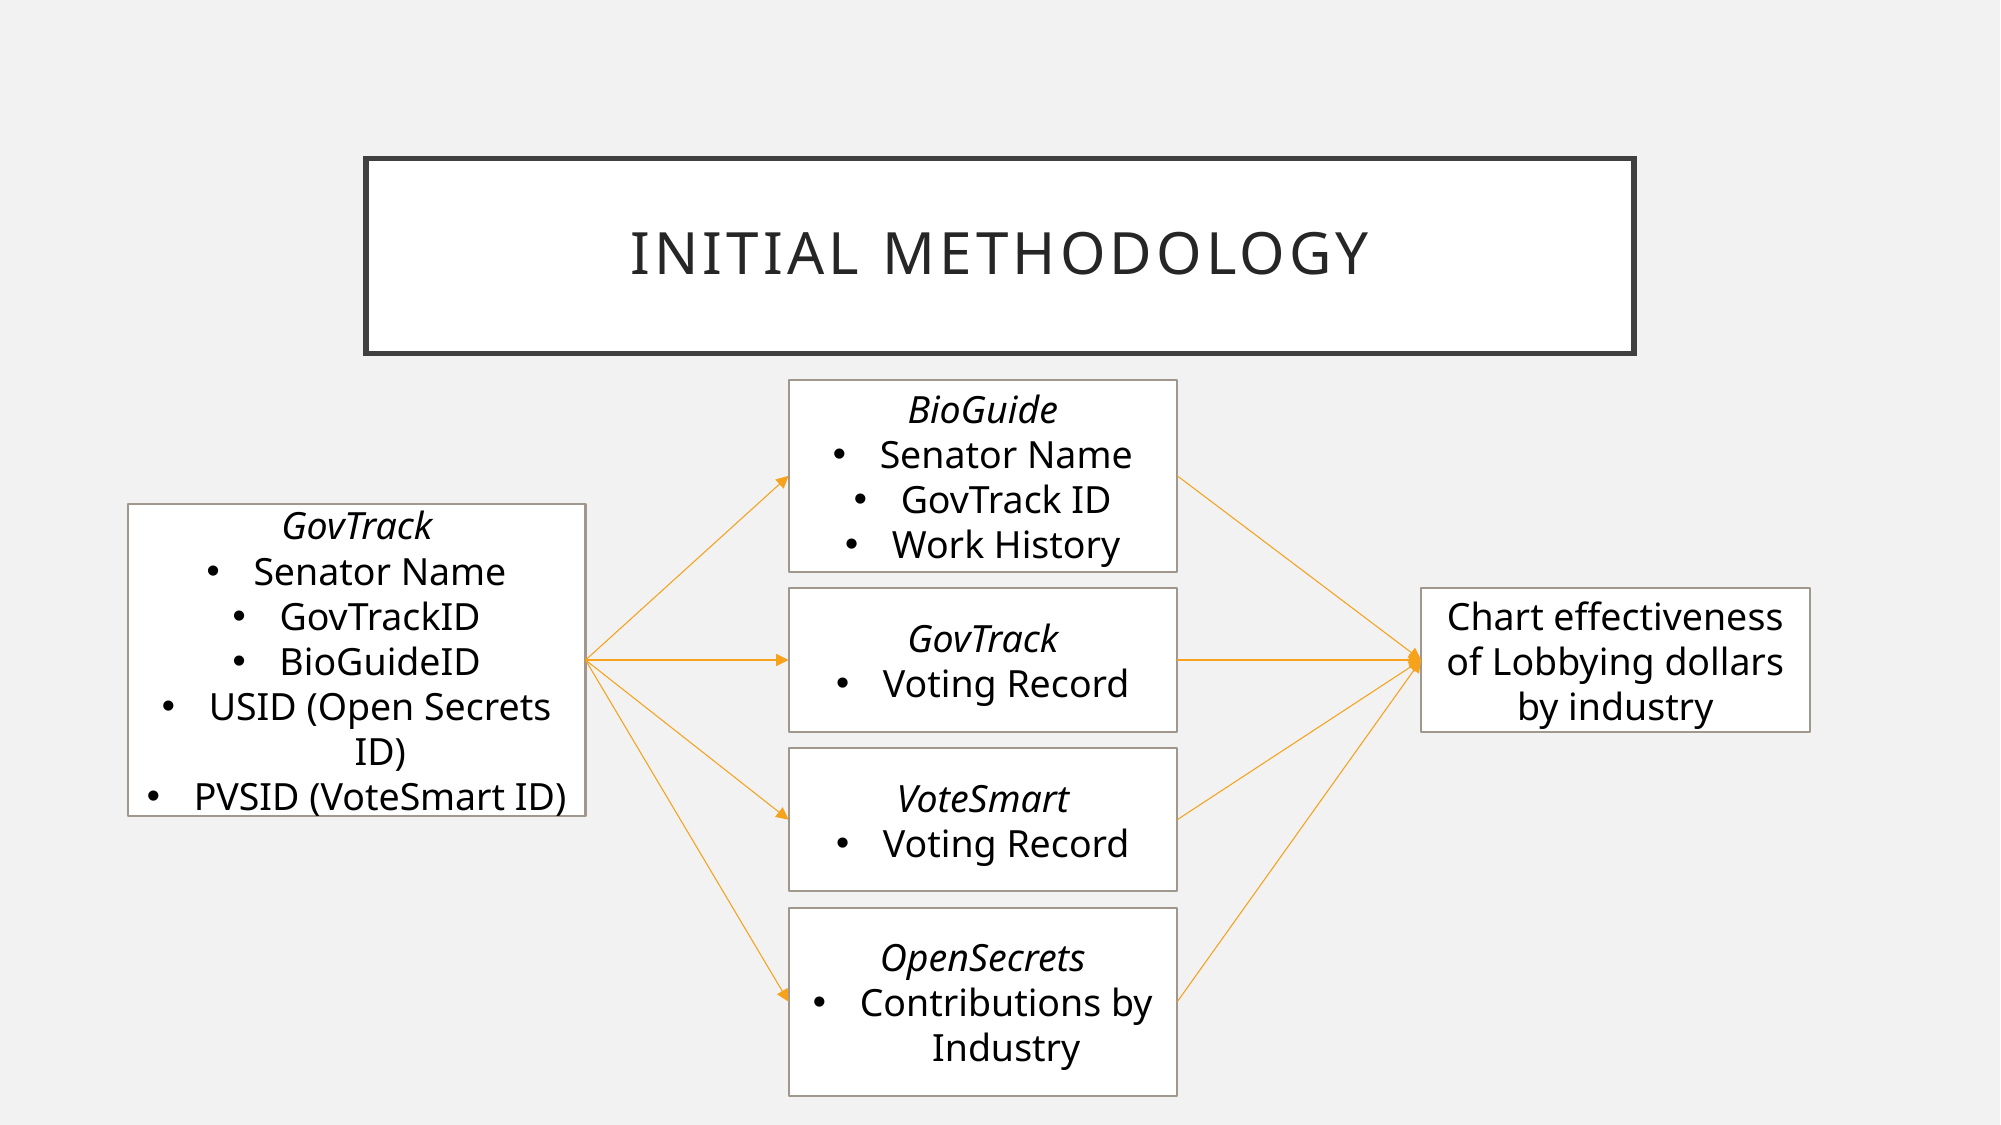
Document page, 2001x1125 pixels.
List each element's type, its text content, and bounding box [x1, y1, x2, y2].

text_box GovTrack Senator Name GovTrackID BioGuideID USID (Open Secrets ID) PVSID (VoteSmart ID) [127, 503, 585, 817]
title Initial Methodology [363, 156, 1637, 356]
text_box Chart effectiveness of Lobbying dollars by industry [1422, 587, 1811, 733]
text_box BioGuide Senator Name GovTrack ID Work History [788, 379, 1178, 573]
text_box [1177, 475, 1422, 659]
text_box GovTrack Voting Record [789, 587, 1177, 733]
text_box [585, 661, 789, 1002]
text_box VoteSmart Voting Record [789, 747, 1177, 892]
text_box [585, 475, 789, 659]
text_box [1177, 661, 1422, 1002]
text_box OpenSecrets Contributions by Industry [788, 907, 1178, 1097]
